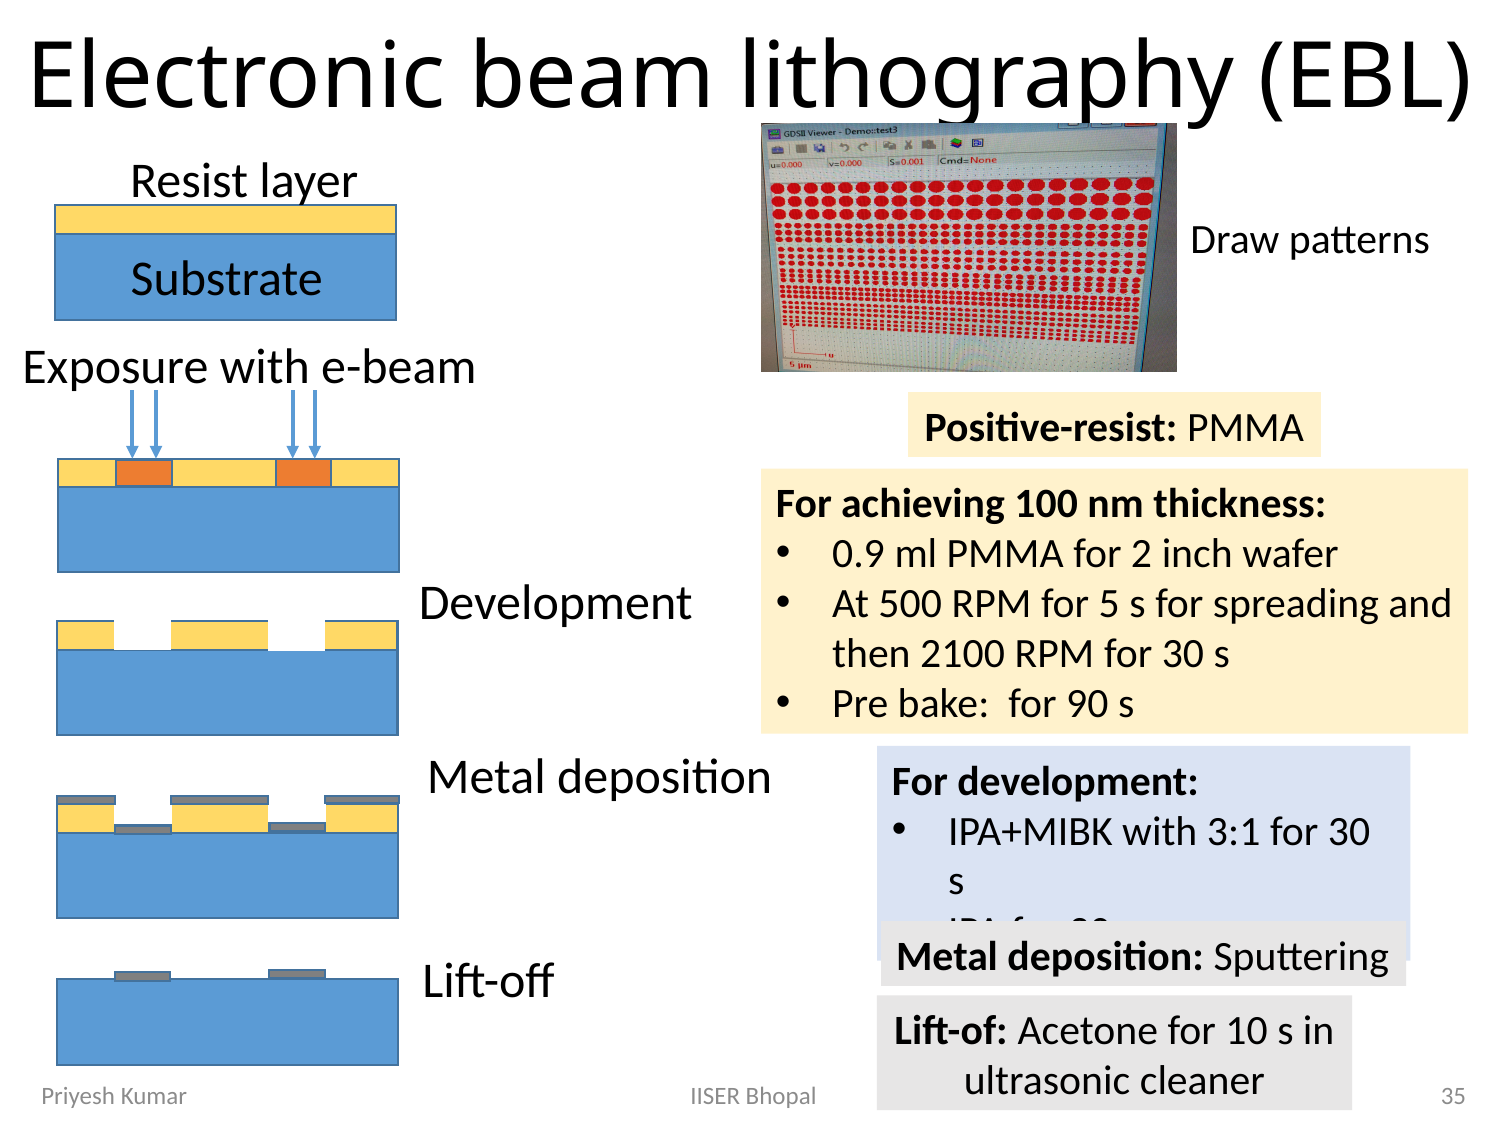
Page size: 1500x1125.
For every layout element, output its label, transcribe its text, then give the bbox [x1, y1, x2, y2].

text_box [56, 620, 398, 736]
title Electronic beam lithography (EBL) [0, 0, 1500, 157]
slide_number 35 [1143, 1065, 1482, 1125]
text_box Draw patterns [1177, 204, 1456, 270]
text_box Metal deposition: Sputtering [881, 921, 1407, 986]
text_box Development [403, 562, 708, 637]
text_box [57, 795, 400, 919]
picture [761, 122, 1177, 372]
slide_number Priyesh Kumar [26, 1065, 364, 1125]
text_box Positive-resist: PMMA [908, 392, 1321, 457]
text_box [57, 969, 398, 1065]
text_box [58, 390, 399, 573]
text_box Lift-off [398, 940, 579, 1016]
text_box Lift-of: Acetone for 10 s in ultrasonic cleaner [876, 995, 1353, 1111]
text_box Resist layer [106, 139, 382, 204]
text_box For development: IPA+MIBK with 3:1 for 30 s IPA for 30 s [877, 745, 1411, 961]
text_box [55, 204, 396, 320]
text_box Exposure with e-beam [7, 326, 492, 402]
text_box Metal deposition [397, 736, 801, 811]
footer IISER Bhopal [500, 1064, 1007, 1125]
